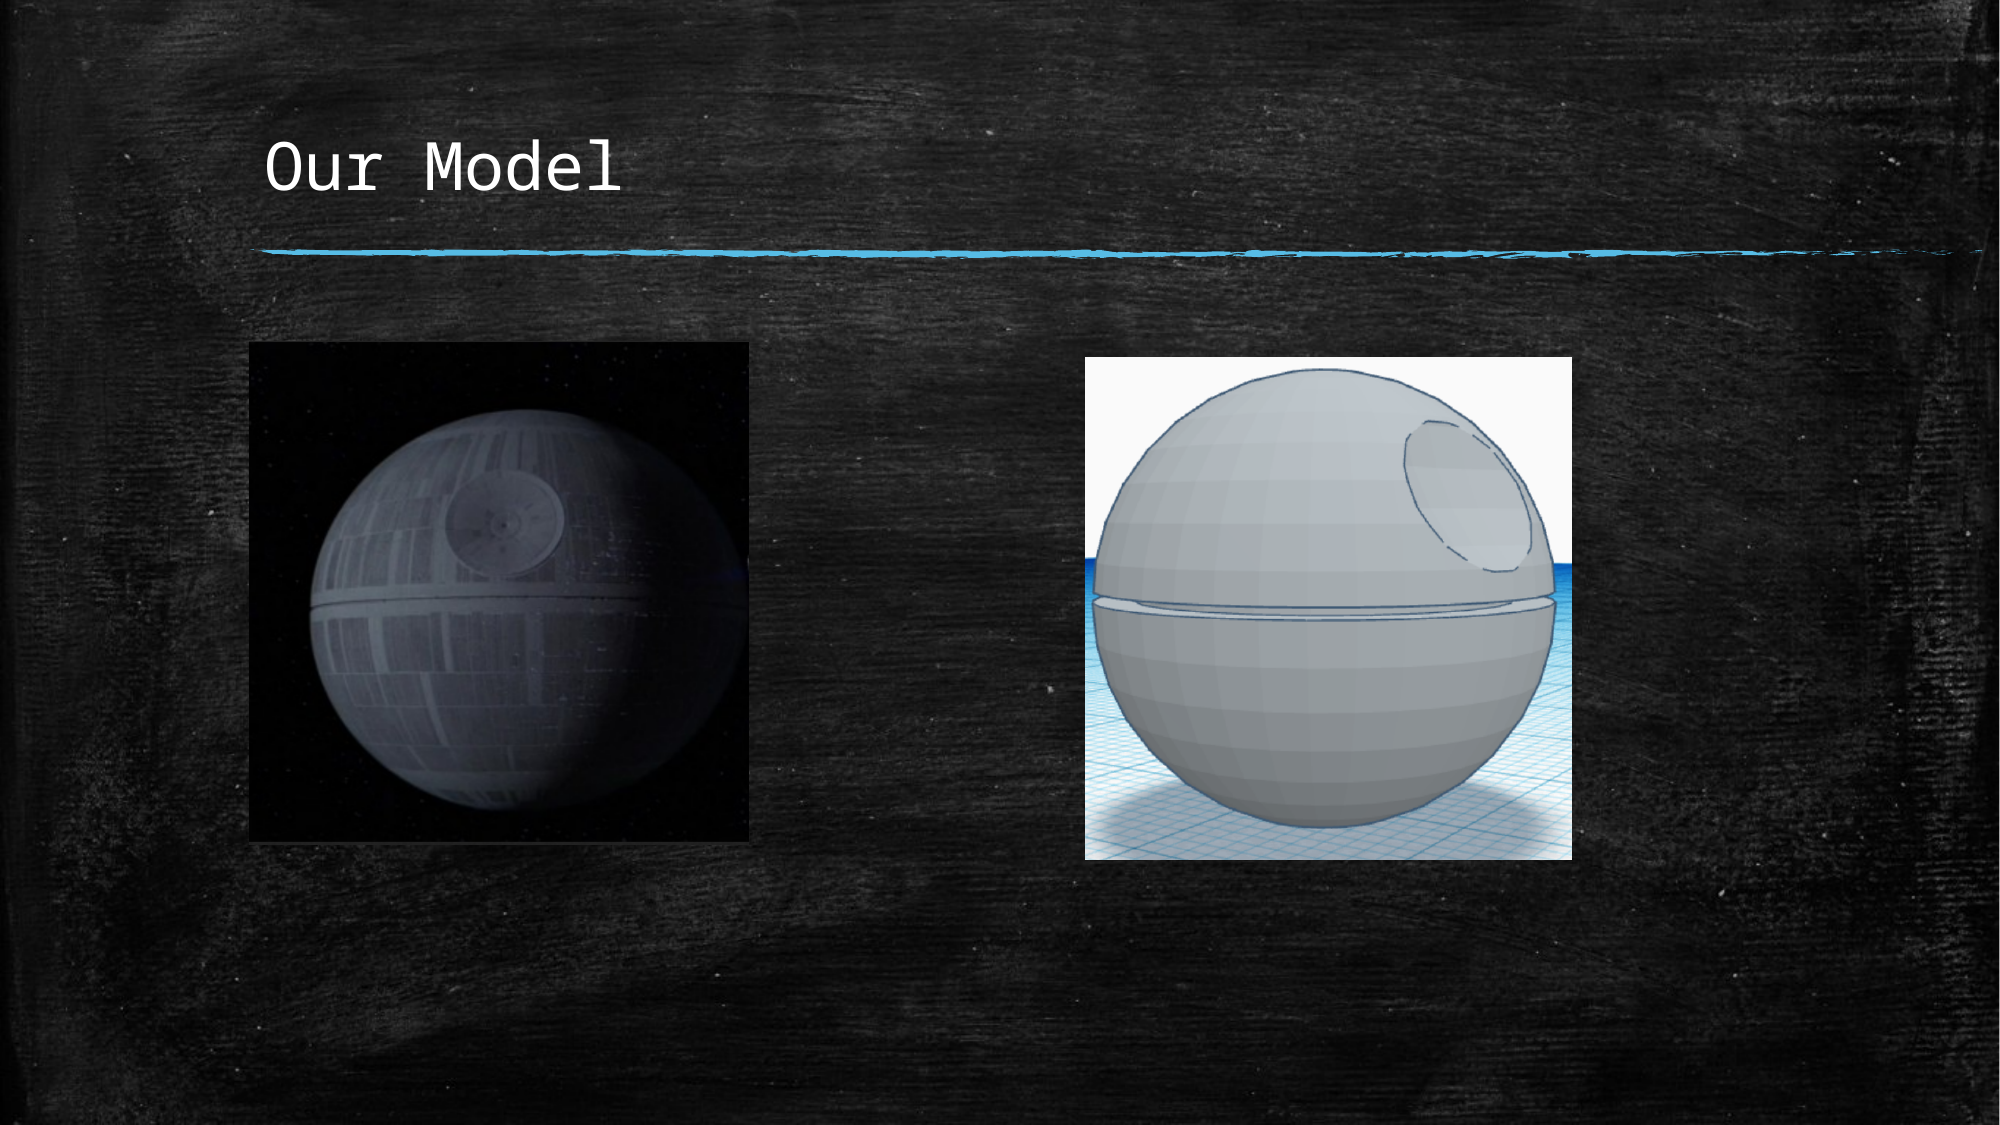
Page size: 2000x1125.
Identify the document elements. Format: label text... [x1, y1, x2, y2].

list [249, 341, 749, 845]
picture [1085, 357, 1572, 860]
title Our Model [249, 45, 1750, 213]
